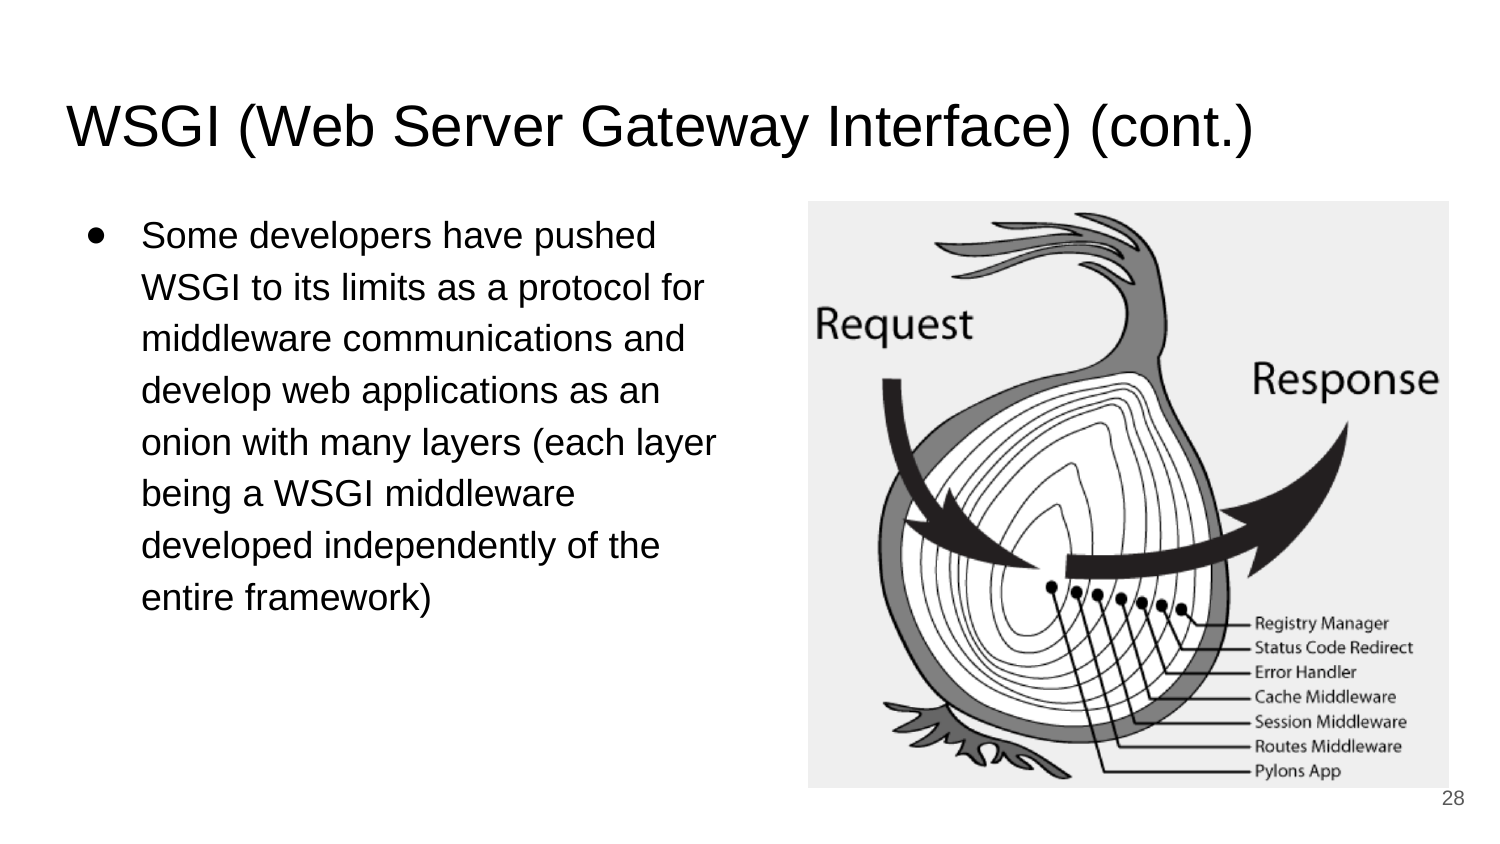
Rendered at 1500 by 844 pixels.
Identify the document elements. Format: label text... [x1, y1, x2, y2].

picture [808, 200, 1450, 788]
list Some developers have pushed WSGI to its limits as a protocol for middleware communications and develop web applications as an onion with many layers (each layer being a WSGI middleware developed independently of the entire framework) [51, 189, 735, 750]
slide_number ‹#› [1389, 764, 1480, 830]
title WSGI (Web Server Gateway Interface) (cont.) [51, 72, 1449, 167]
